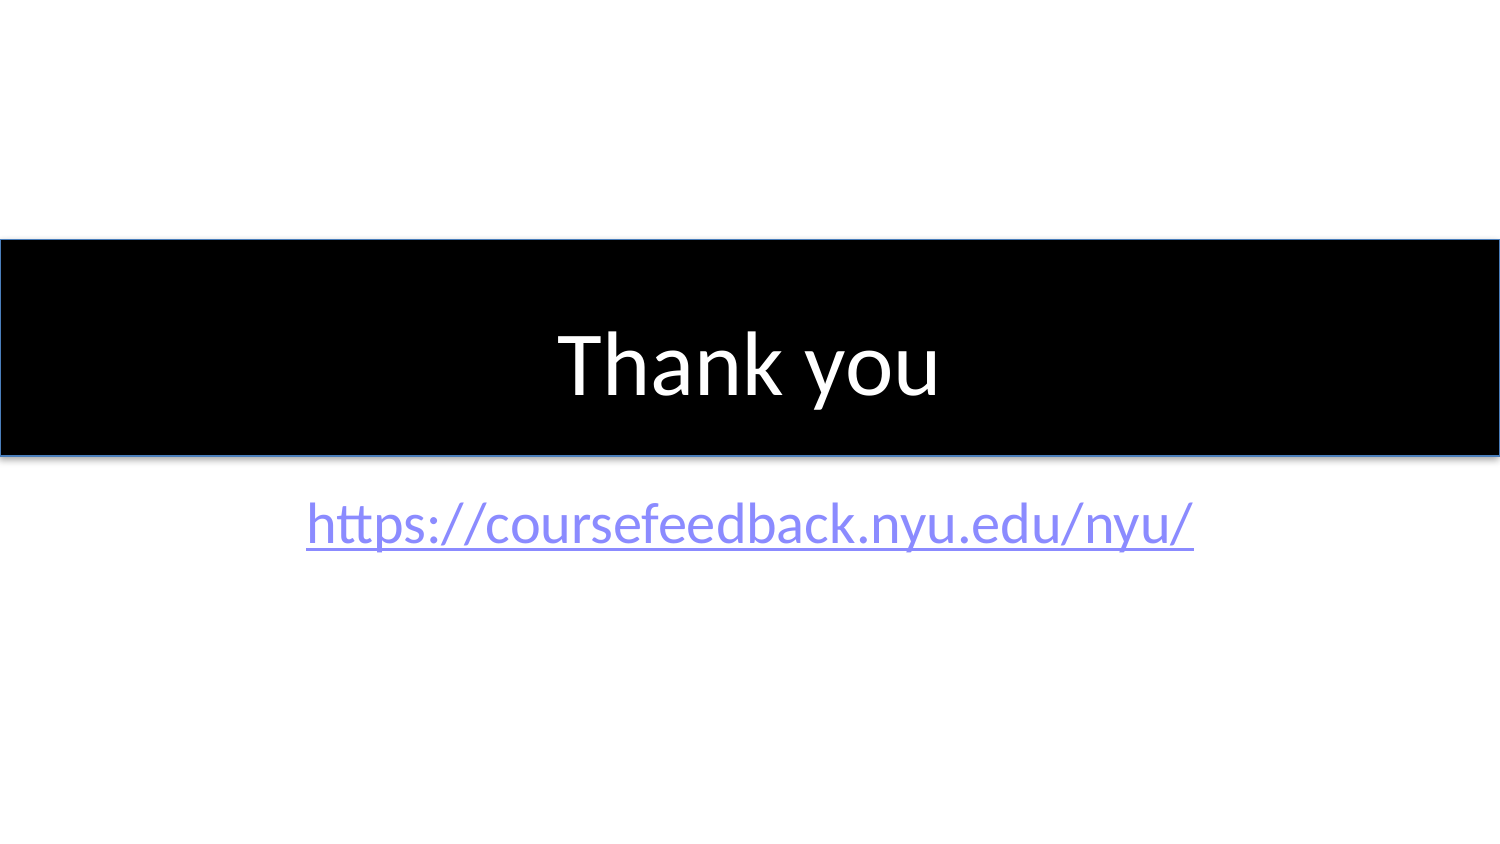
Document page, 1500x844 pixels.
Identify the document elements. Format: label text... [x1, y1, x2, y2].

subtitle https://coursefeedback.nyu.edu/nyu/ [224, 477, 1276, 694]
title Thank you [112, 296, 1388, 411]
